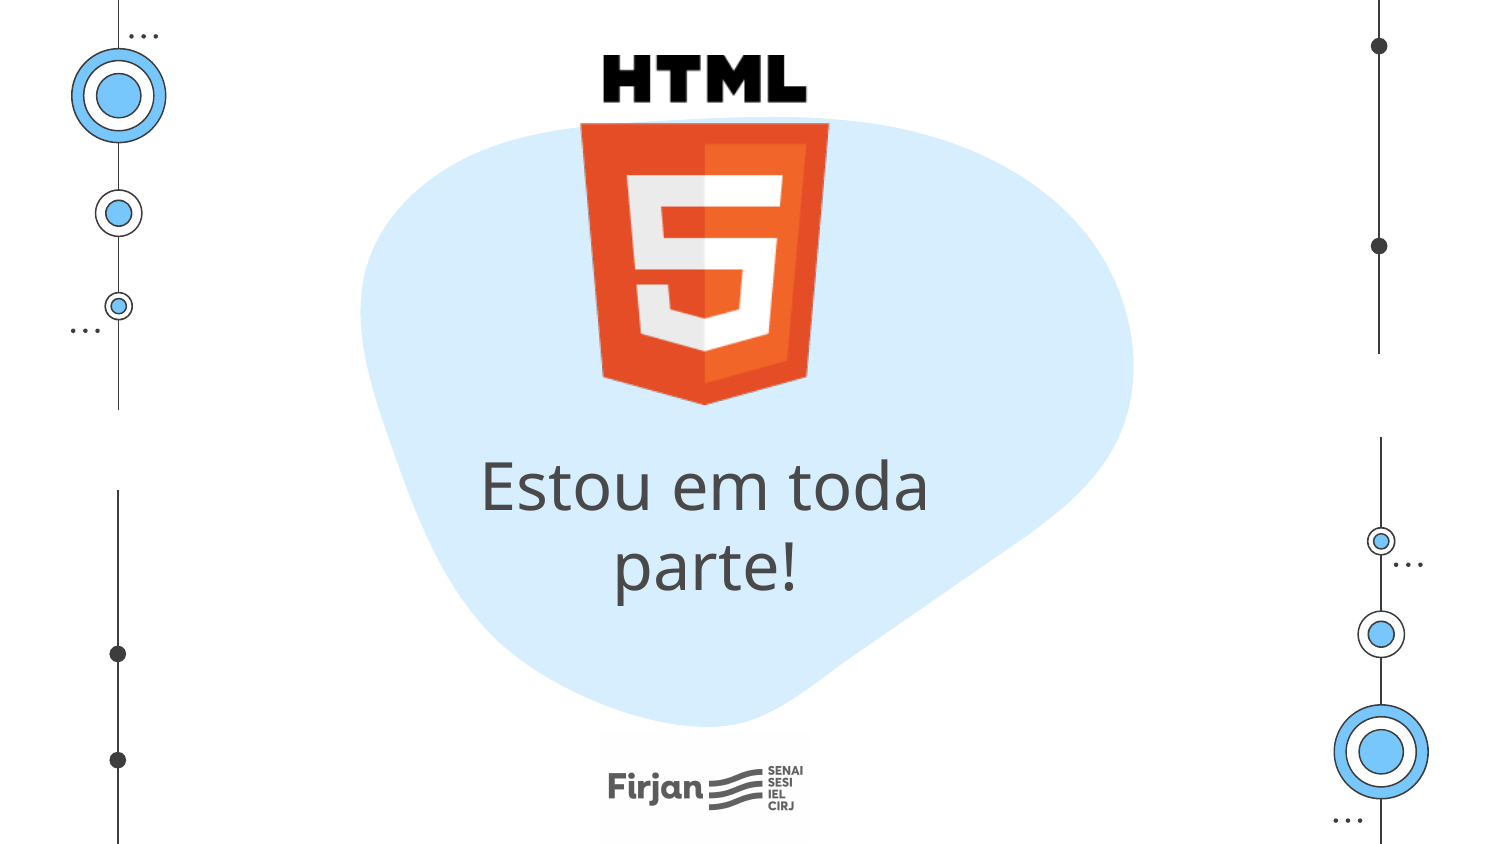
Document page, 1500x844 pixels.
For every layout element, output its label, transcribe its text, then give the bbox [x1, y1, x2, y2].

title Estou em toda parte! [442, 457, 968, 590]
picture [599, 732, 811, 844]
picture [530, 55, 881, 406]
